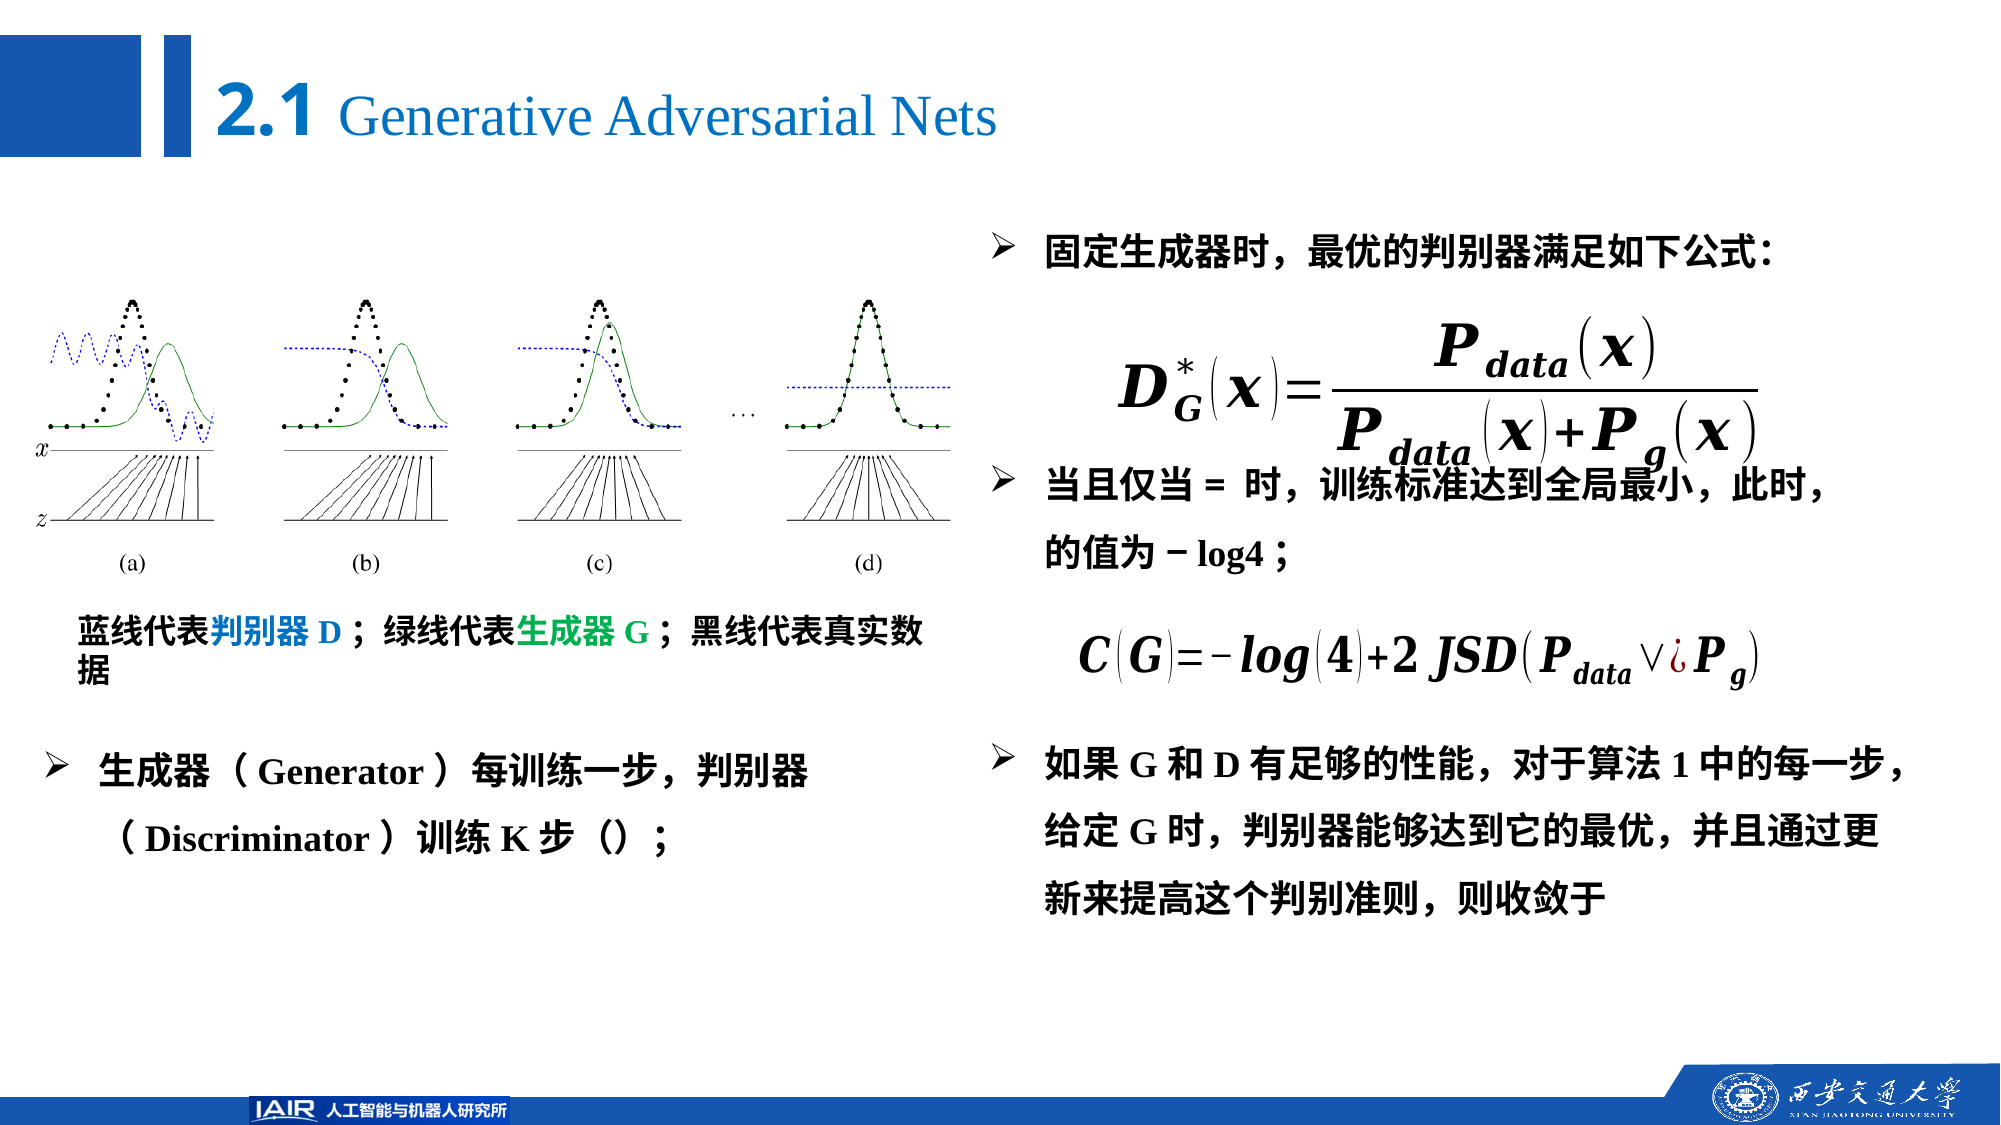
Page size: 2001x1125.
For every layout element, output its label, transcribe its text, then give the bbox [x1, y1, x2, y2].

text_box 固定生成器时，最优的判别器满足如下公式： [973, 198, 1905, 281]
text_box 2.1 Generative Adversarial Nets [200, 54, 1367, 158]
picture [249, 1096, 510, 1125]
text_box 蓝线代表判别器D；绿线代表生成器G；黑线代表真实数据 [62, 602, 957, 697]
picture [26, 289, 956, 574]
